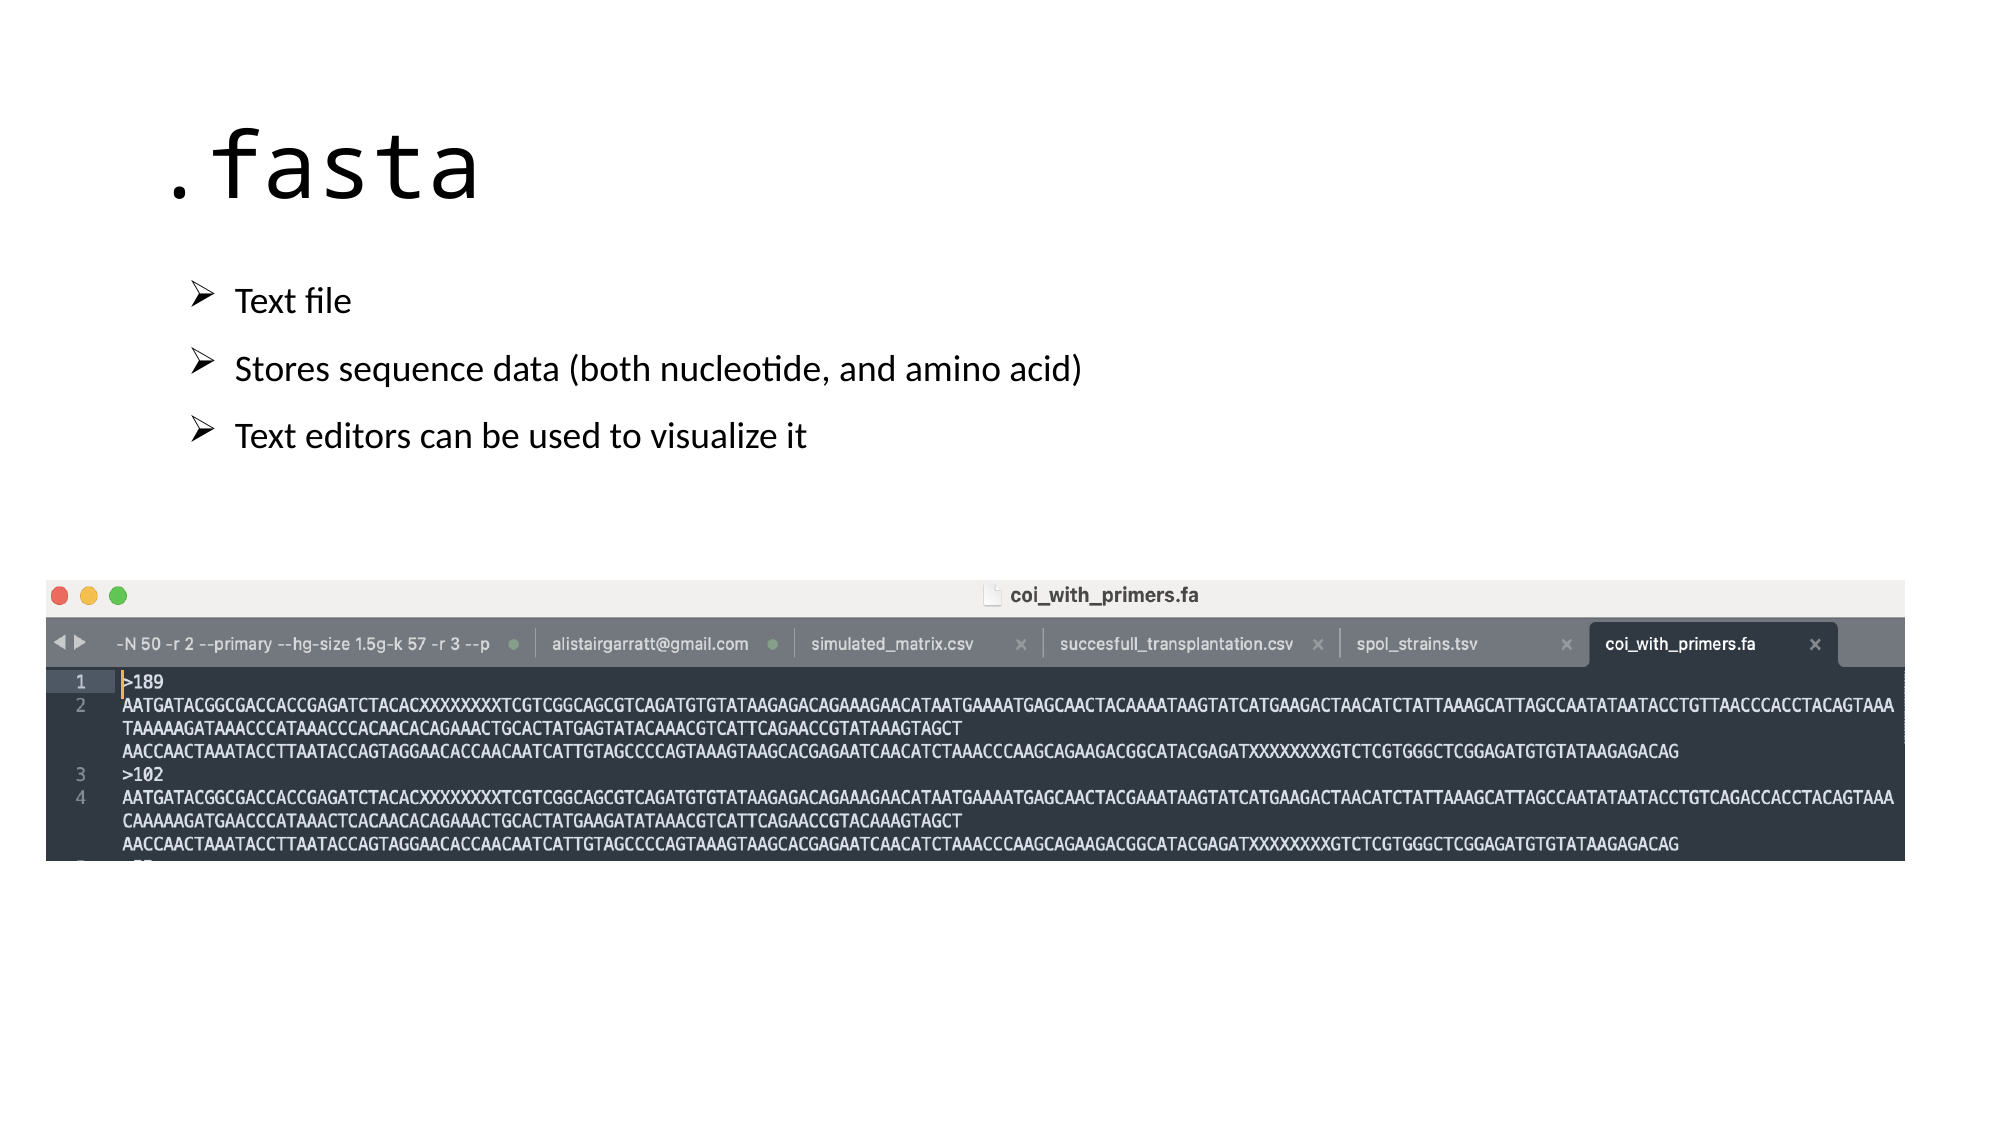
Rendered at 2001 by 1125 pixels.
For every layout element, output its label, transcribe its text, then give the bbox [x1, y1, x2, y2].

title .fasta [137, 59, 1863, 278]
text_box Text file Stores sequence data (both nucleotide, and amino acid) Text editors can be used to visualize it [173, 246, 1734, 531]
picture [46, 580, 1905, 861]
